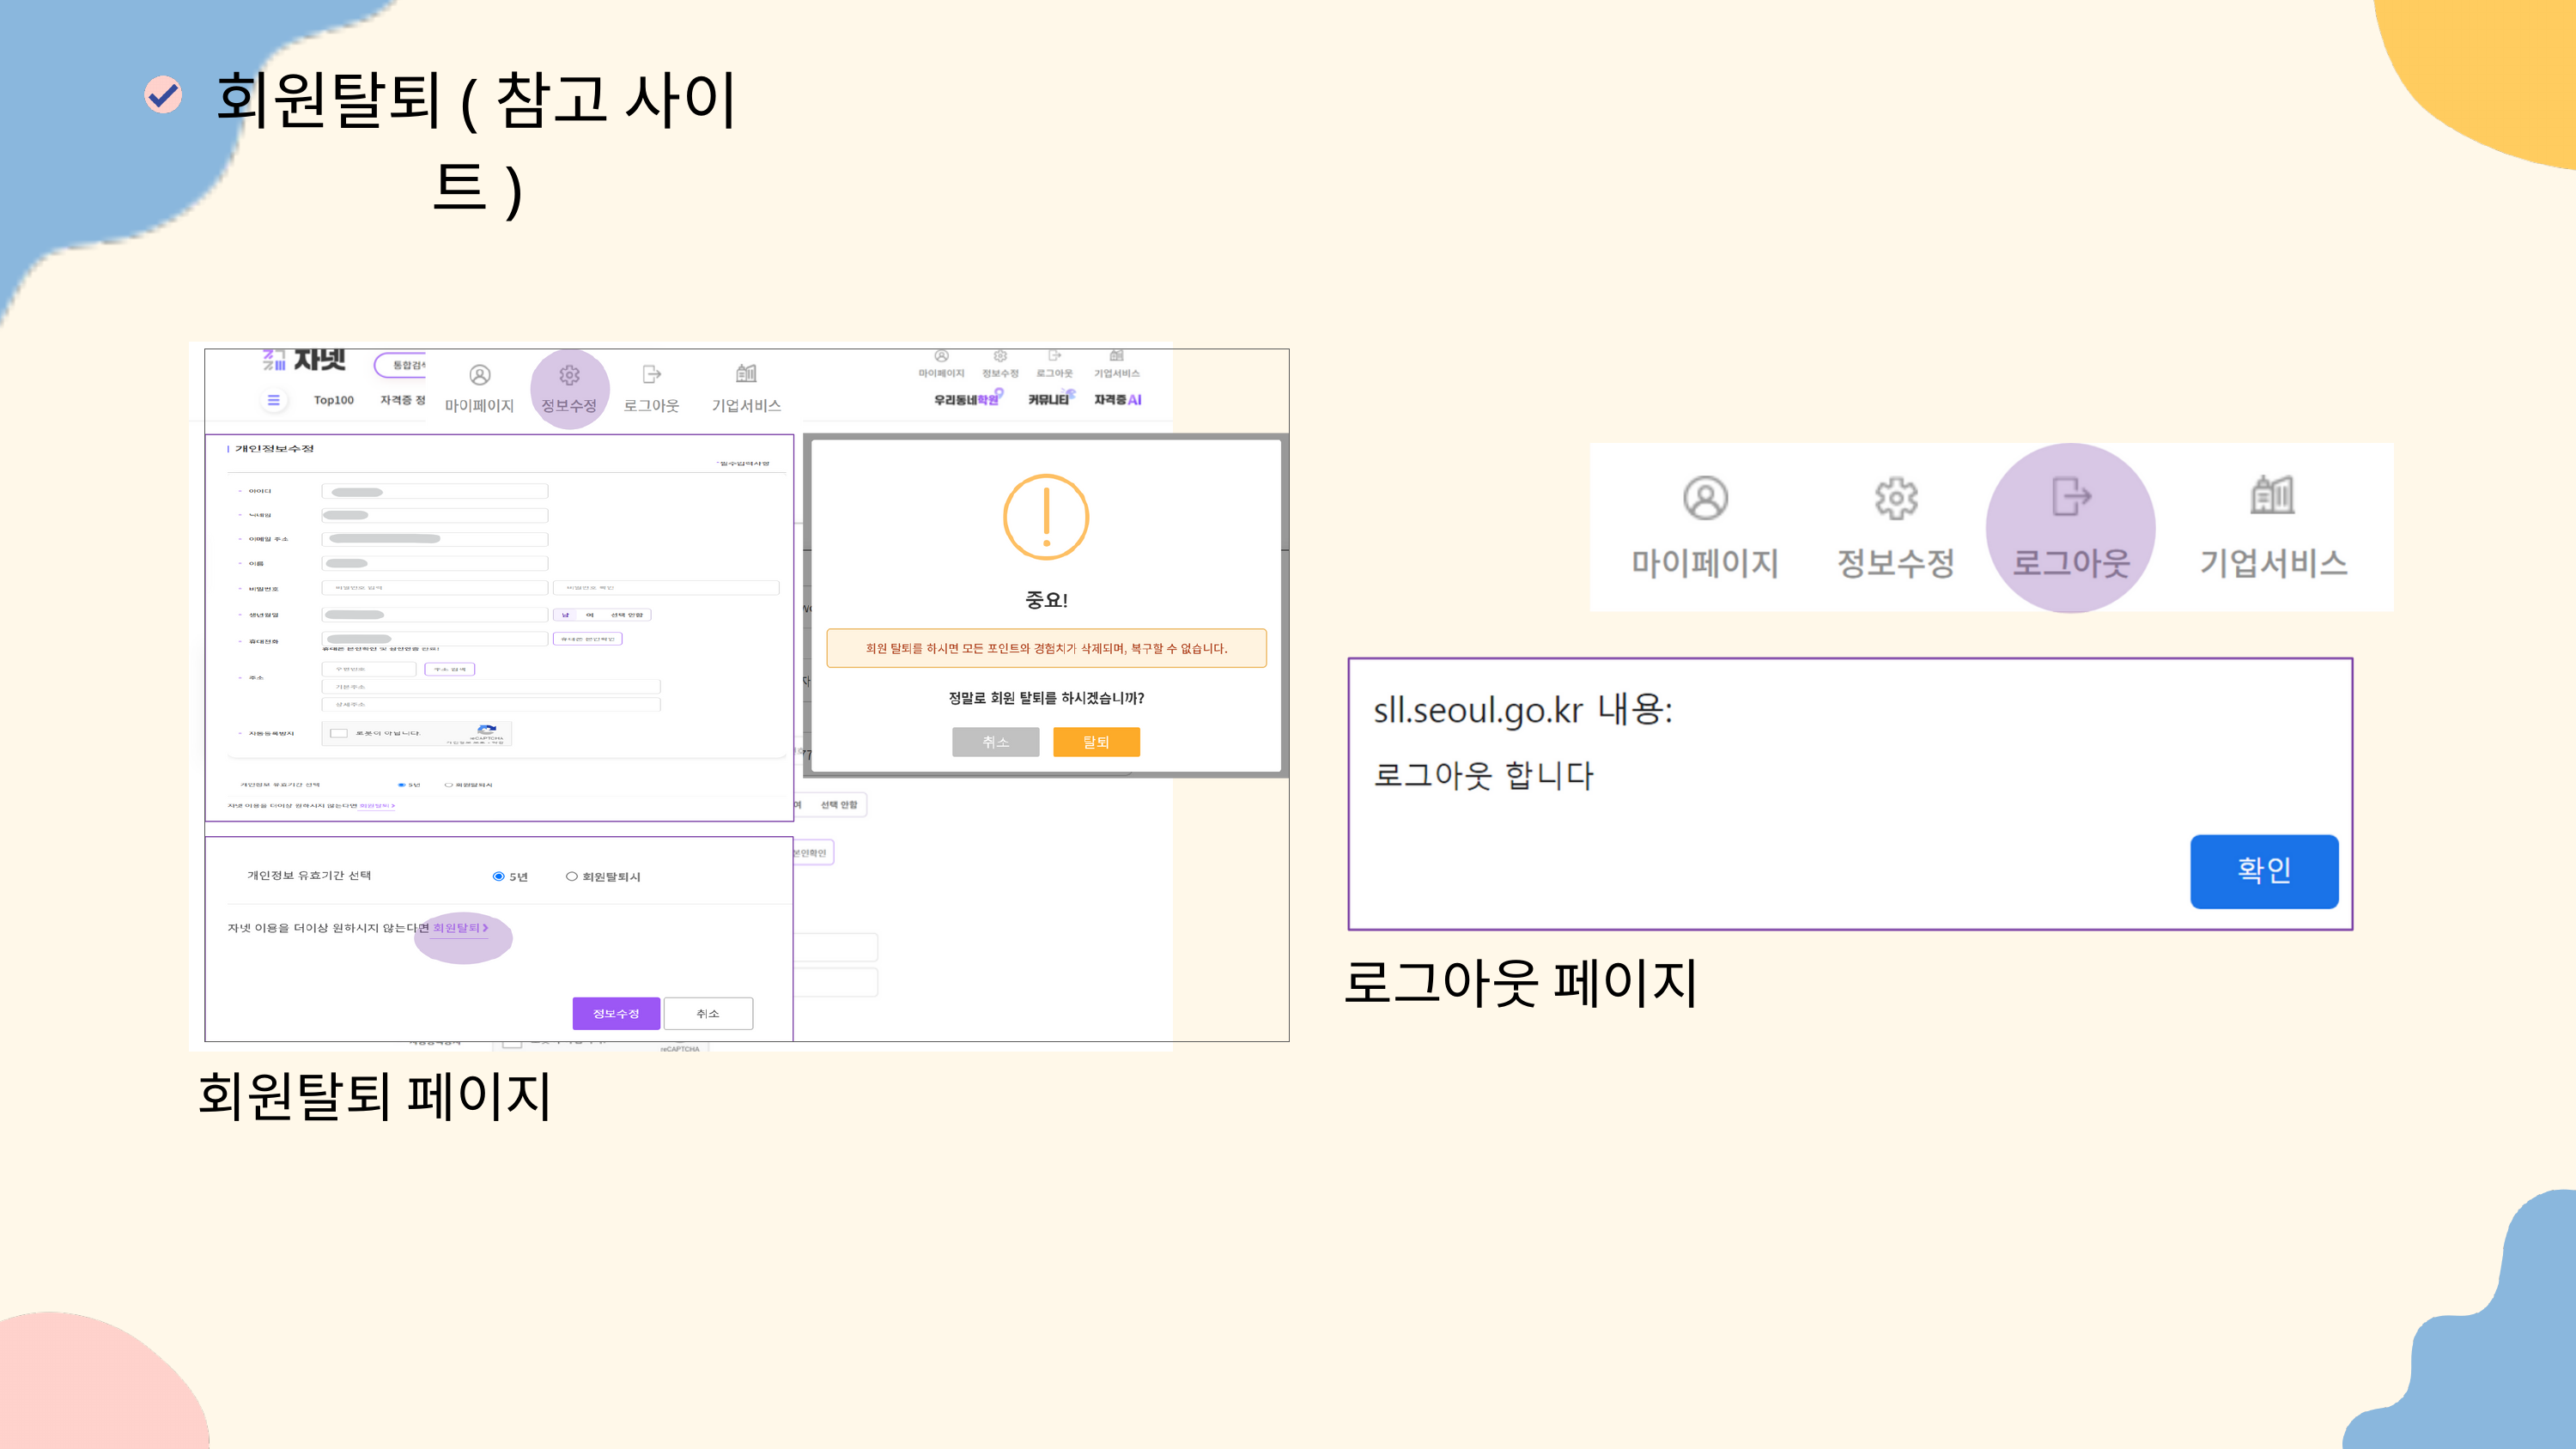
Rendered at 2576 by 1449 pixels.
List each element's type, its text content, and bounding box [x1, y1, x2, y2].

text_box 회원탈퇴(참고 사이트) [421, 48, 783, 224]
text_box 로그아웃 페이지 [1294, 939, 1965, 1015]
picture [2341, 1185, 2576, 1449]
picture [1347, 443, 2394, 931]
picture [0, 1295, 280, 1449]
picture [0, 0, 1290, 1052]
text_box 회원탈퇴 페이지 [0, 1052, 818, 1128]
picture [2324, 0, 2576, 220]
